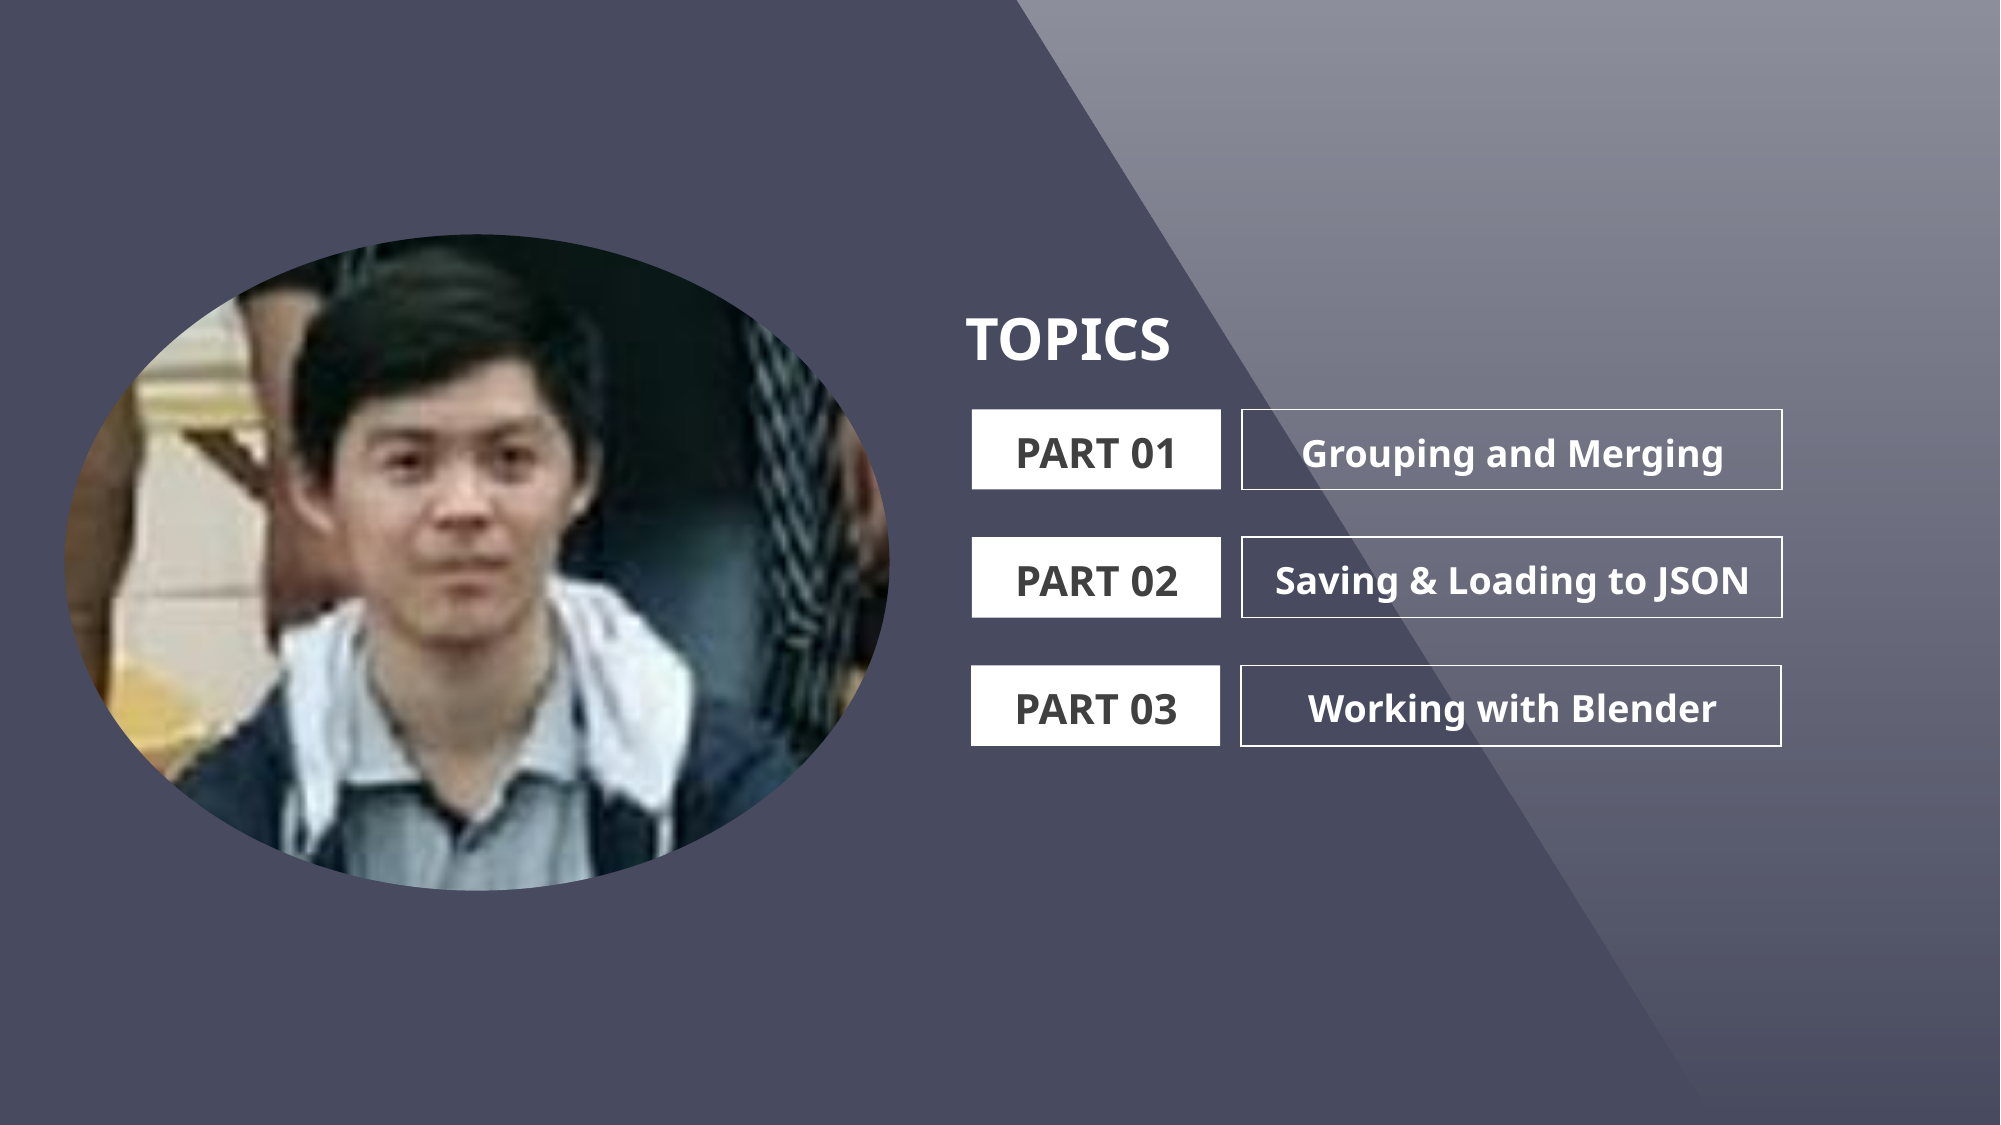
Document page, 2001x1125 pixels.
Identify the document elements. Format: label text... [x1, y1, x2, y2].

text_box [971, 409, 1783, 490]
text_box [971, 537, 1783, 618]
picture [64, 234, 890, 891]
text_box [971, 665, 1782, 746]
text_box TOPICS [950, 294, 1398, 380]
text_box [1015, 0, 2000, 1125]
